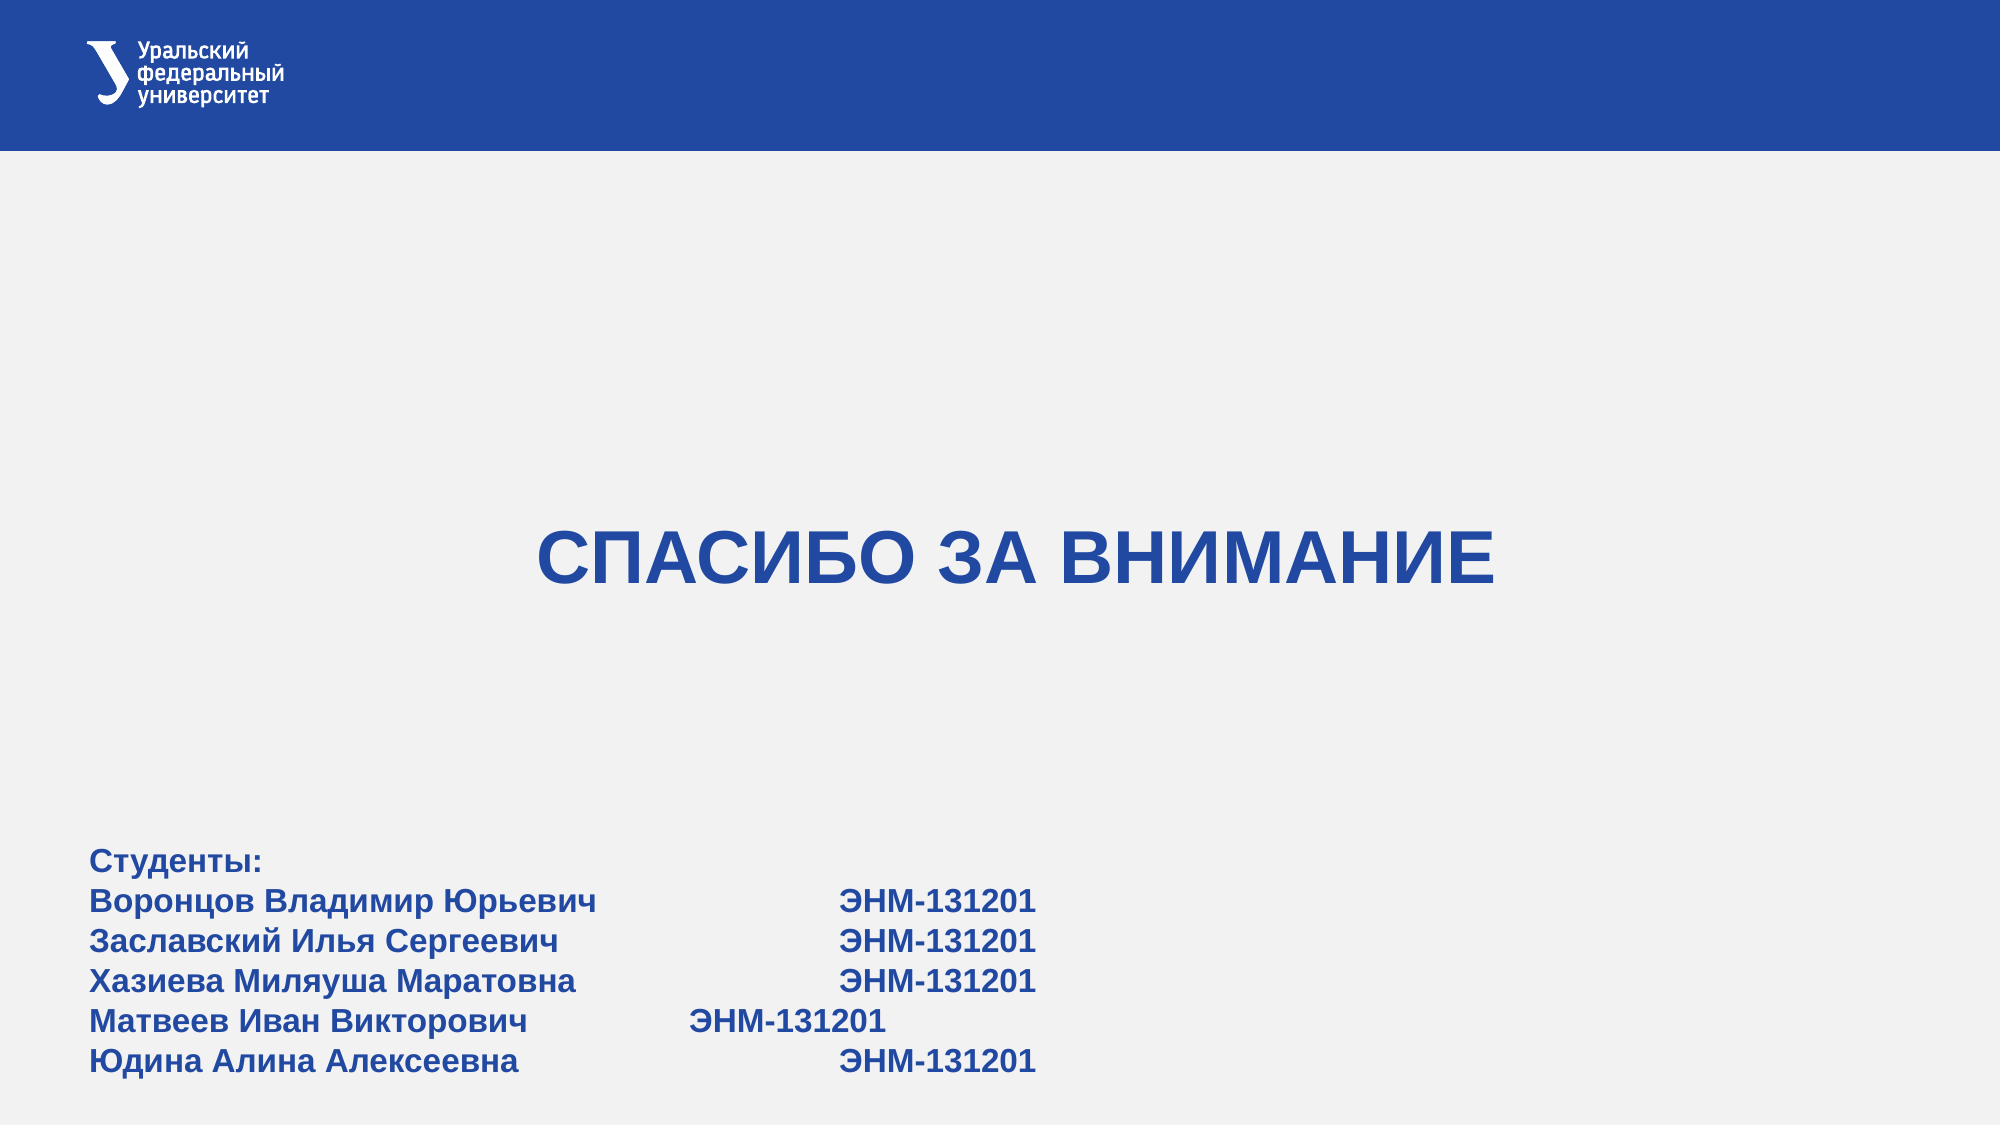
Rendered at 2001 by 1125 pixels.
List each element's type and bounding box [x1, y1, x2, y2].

picture [0, 155, 2000, 1125]
text_box [0, 0, 2000, 155]
